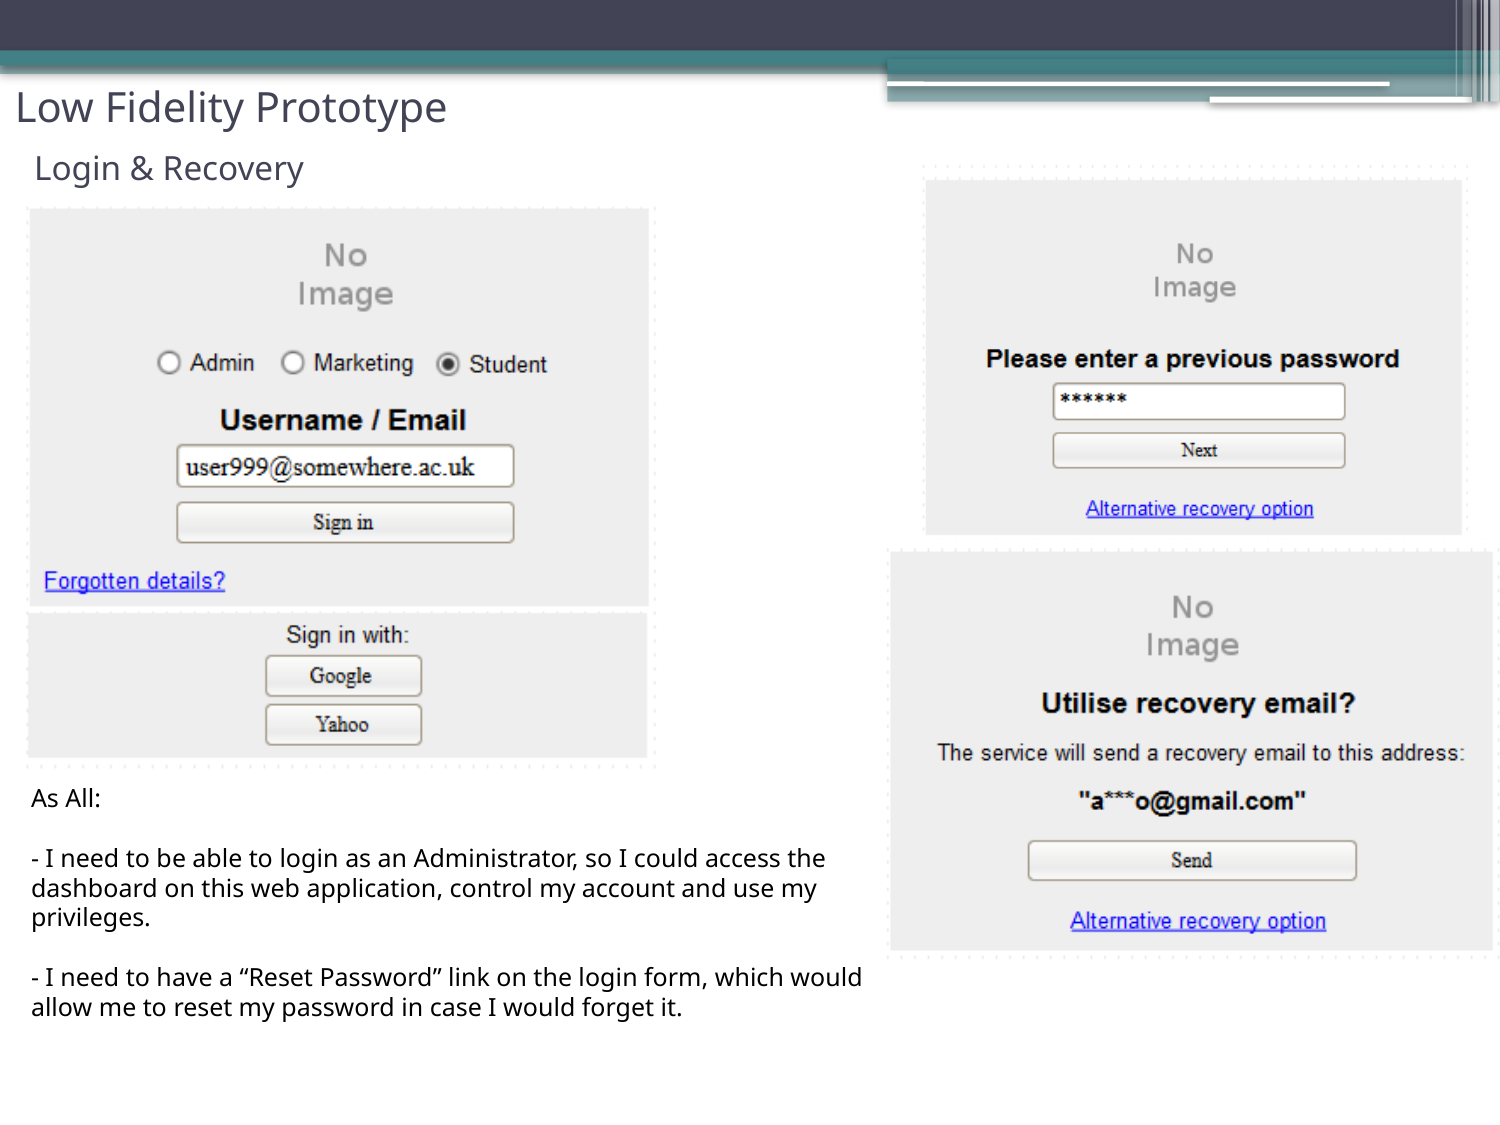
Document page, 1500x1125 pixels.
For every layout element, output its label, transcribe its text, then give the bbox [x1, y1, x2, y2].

text_box As All: - I need to be able to login as an Administrator, so I could access the dashboard on this web application, control my account and use my privileges. - I need to have a “Reset Password” link on the login form, which would allow me to reset my password in case I would forget it. [16, 774, 915, 1030]
text_box Login & Recovery [19, 135, 438, 196]
picture [882, 164, 1500, 961]
title Low Fidelity Prototype [0, 75, 863, 138]
picture [16, 198, 663, 776]
